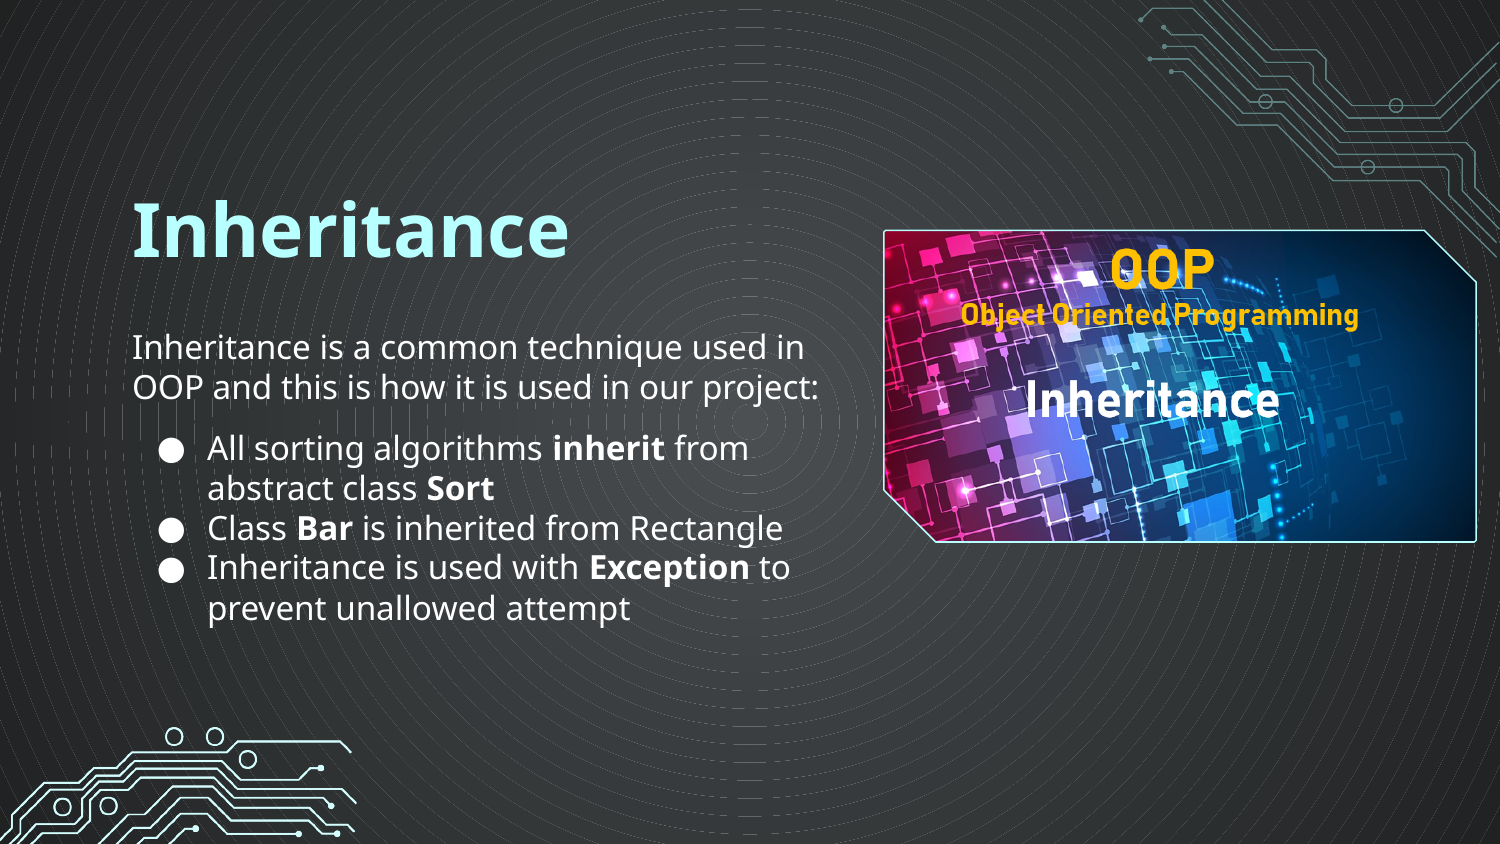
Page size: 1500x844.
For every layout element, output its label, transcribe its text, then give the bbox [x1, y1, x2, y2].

subtitle Inheritance is a common technique used in OOP and this is how it is used in our project: All sorting algorithms inherit from abstract class Sort Class Bar is inherited from Rectangle Inheritance is used with Exception to prevent unallowed attempt [116, 311, 893, 650]
picture [0, 727, 357, 844]
title Inheritance [116, 193, 893, 288]
picture [883, 0, 1500, 543]
